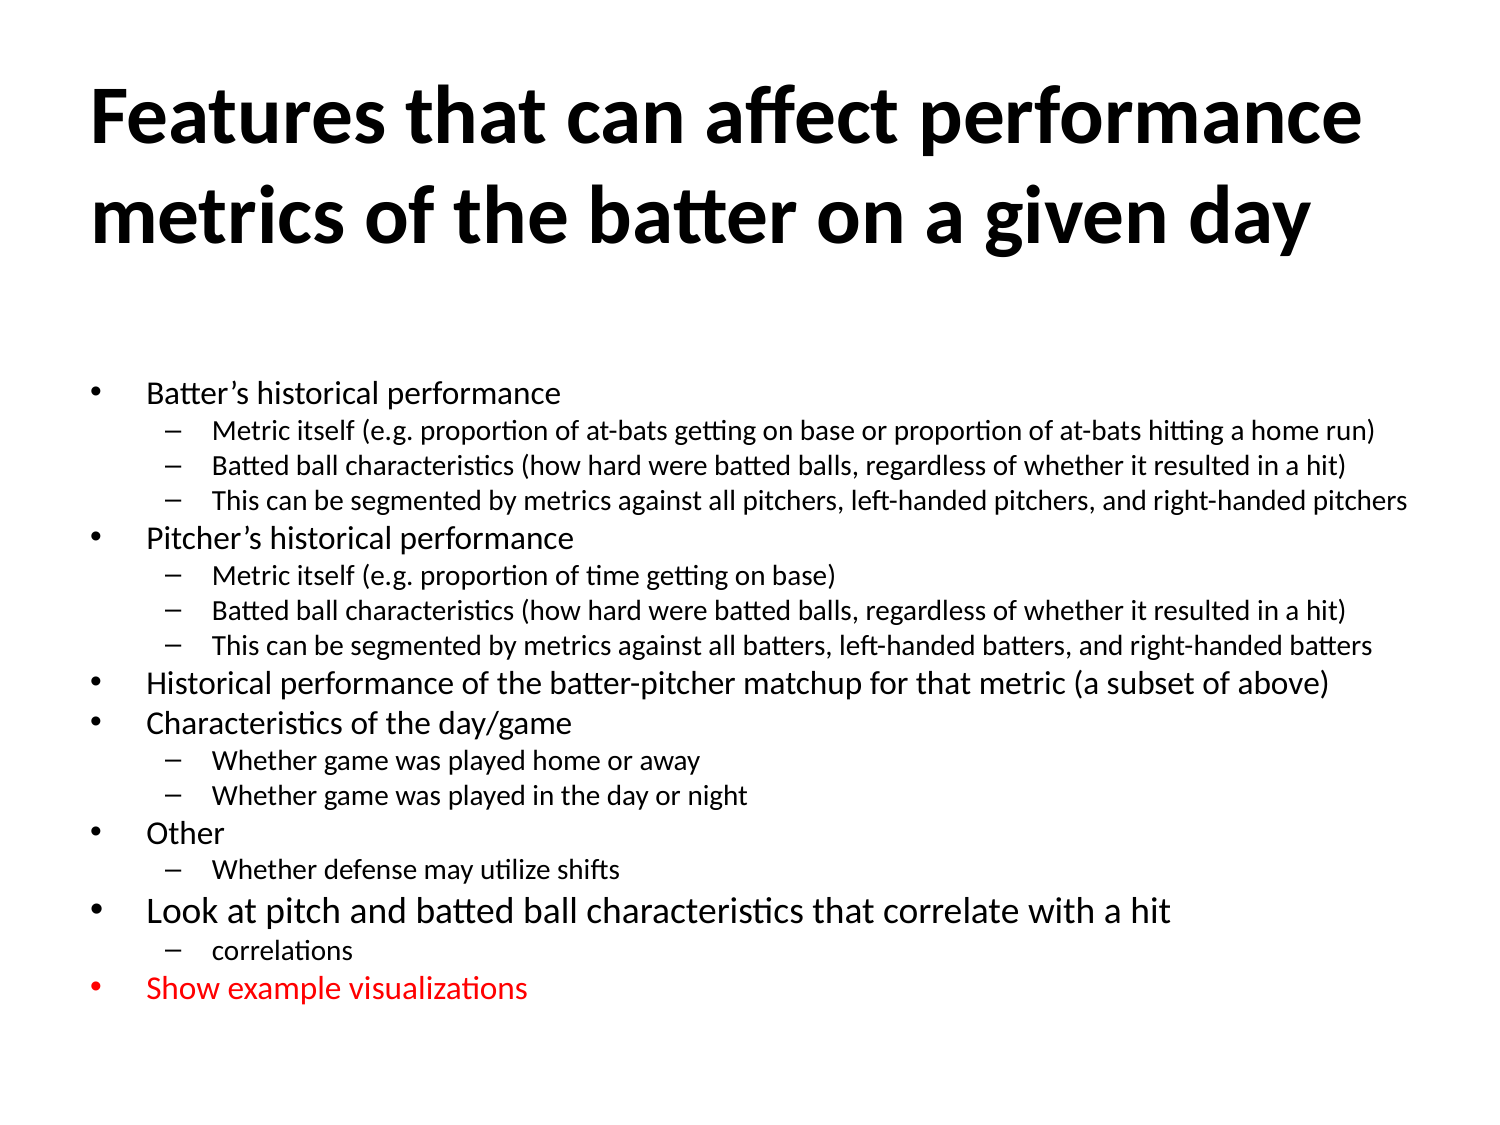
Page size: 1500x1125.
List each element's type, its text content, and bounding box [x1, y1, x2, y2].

title Features that can affect performance metrics of the batter on a given day [75, 45, 1425, 233]
list Batter’s historical performance Metric itself (e.g. proportion of at-bats getting on base or proportion of at-bats hitting a home run) Batted ball characteristics (how hard were batted balls, regardless of whether it resulted in a hit) This can be segmented by metrics against all pitchers, left-handed pitchers, and right-handed pitchers Pitcher’s historical performance Metric itself (e.g. proportion of time getting on base) Batted ball characteristics (how hard were batted balls, regardless of whether it resulted in a hit) This can be segmented by metrics against all batters, left-handed batters, and right-handed batters Historical performance of the batter-pitcher matchup for that metric (a subset of above) Characteristics of the day/game Whether game was played home or away Whether game was played in the day or night Other Whether defense may utilize shifts Look at pitch and batted ball characteristics that correlate with a hit correlations Show example visualizations [75, 356, 1425, 1070]
